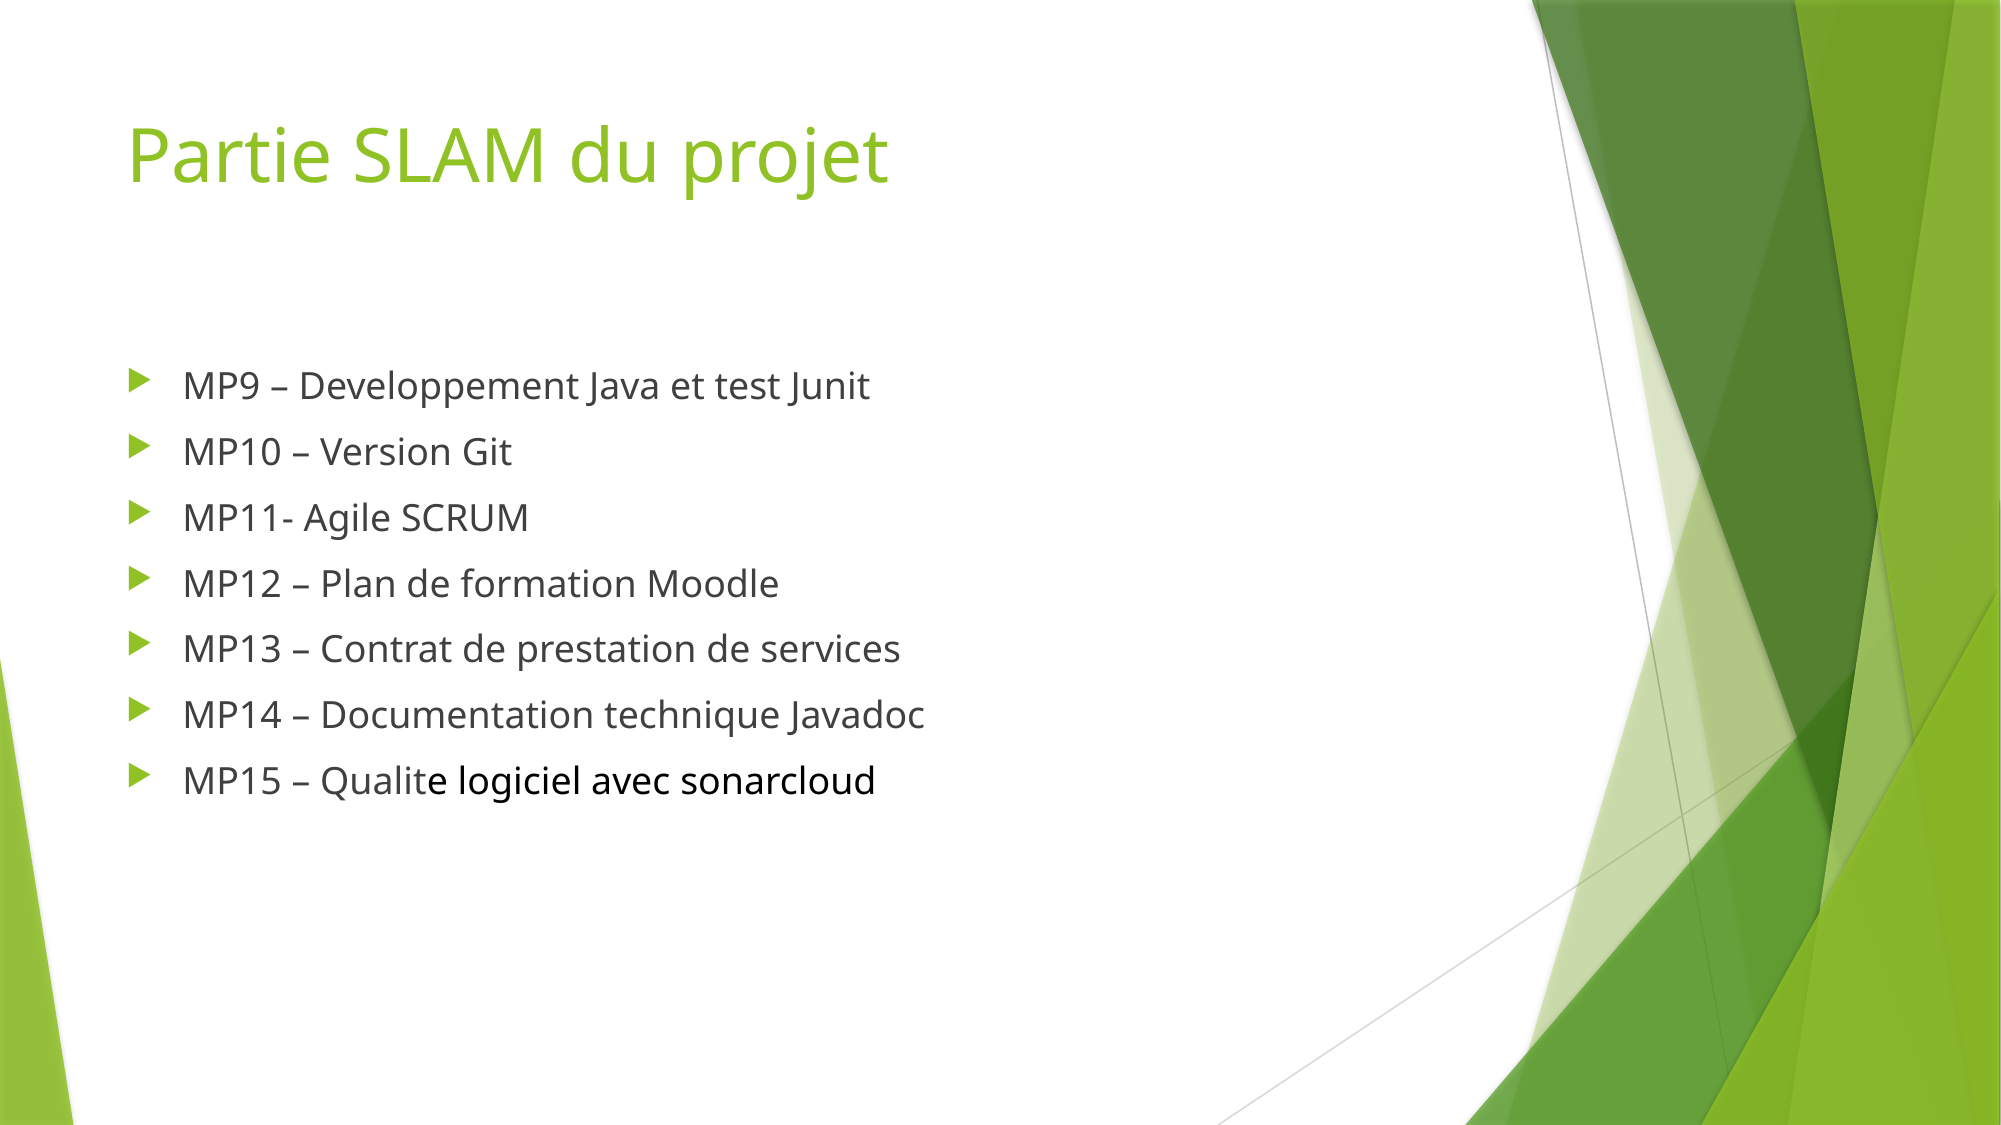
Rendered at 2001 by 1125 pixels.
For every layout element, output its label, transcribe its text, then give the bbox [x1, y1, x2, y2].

list MP9 – Developpement Java et test Junit MP10 – Version Git MP11- Agile SCRUM MP12 – Plan de formation Moodle MP13 – Contrat de prestation de services MP14 – Documentation technique Javadoc MP15 – Qualite logiciel avec sonarcloud [111, 354, 1522, 992]
title Partie SLAM du projet [111, 99, 1522, 317]
